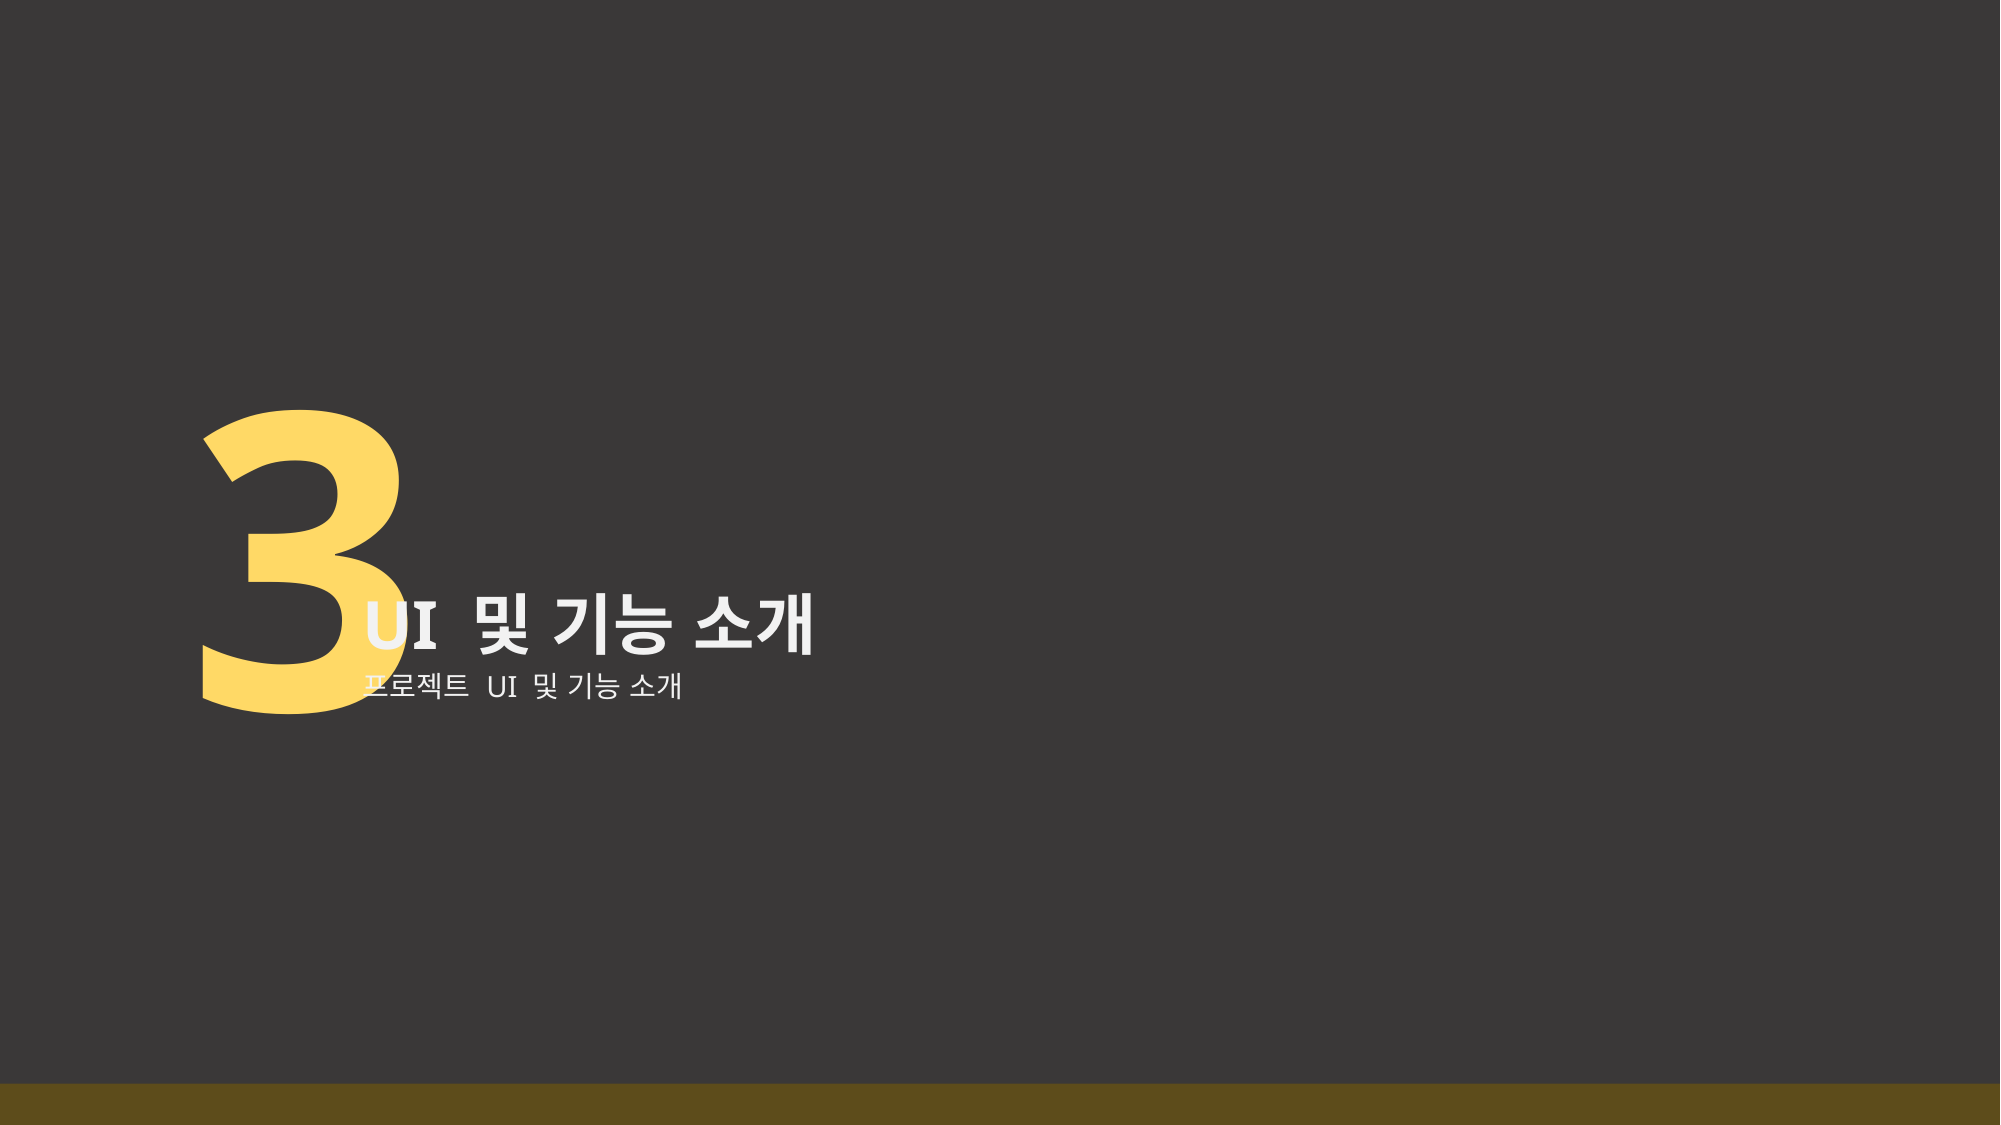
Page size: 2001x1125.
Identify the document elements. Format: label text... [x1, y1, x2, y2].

text_box UI 및 기능 소개 [347, 574, 833, 670]
text_box 3 [172, 288, 299, 801]
text_box 프로젝트 UI 및 기능 소개 [347, 660, 699, 711]
